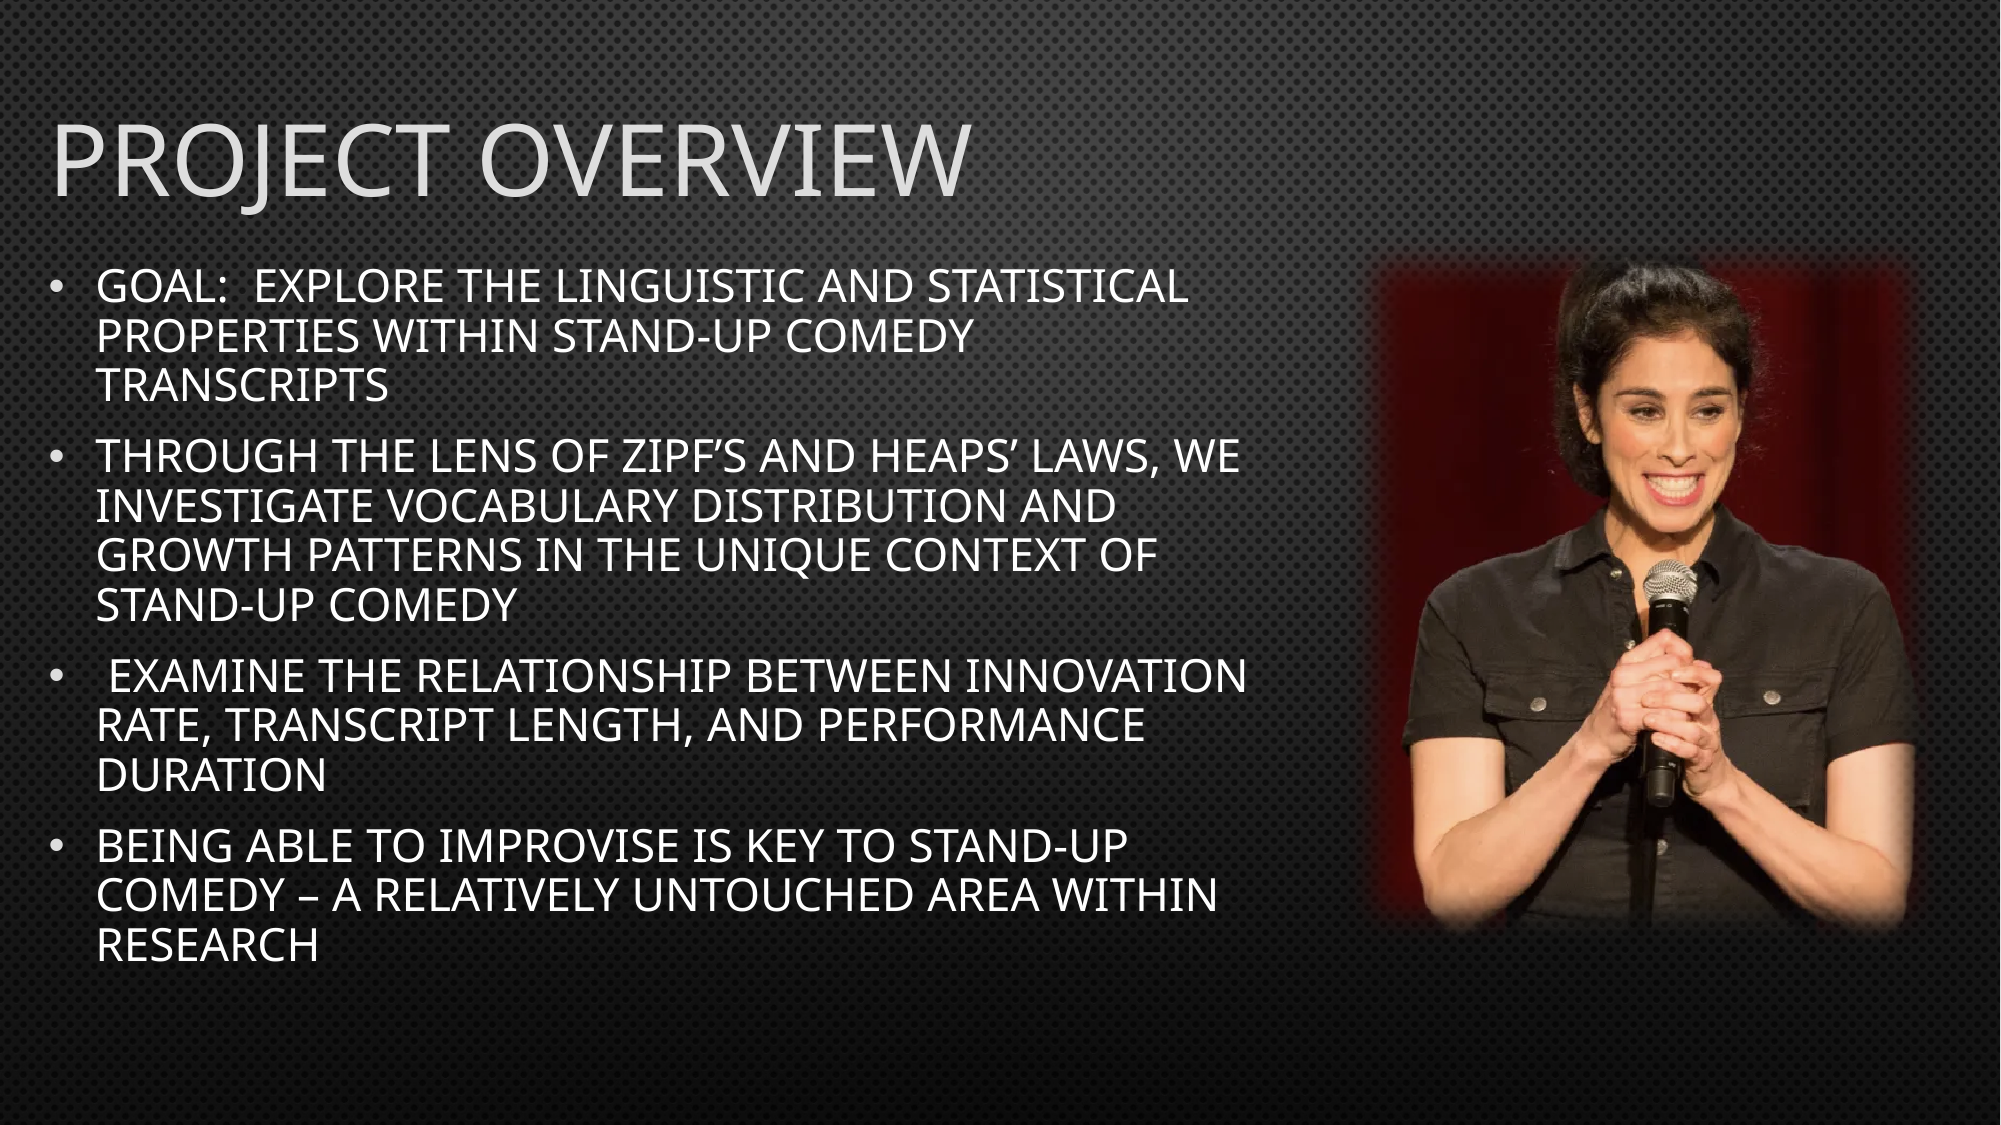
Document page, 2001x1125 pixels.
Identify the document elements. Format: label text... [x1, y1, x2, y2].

title Project Overview [33, 0, 1112, 231]
text_box Goal: explore the linguistic and statistical properties within stand-up comedy transcripts Through the lens of zipf’s and heaps’ laws, we investigate vocabulary distribution and growth patterns in the unique context of stand-up comedy examine the relationship between innovation rate, transcript length, and performance duration Being able to improvise is key to stand-up comedy – a relatively untouched area within research [33, 231, 1266, 1004]
picture [1342, 231, 1942, 946]
